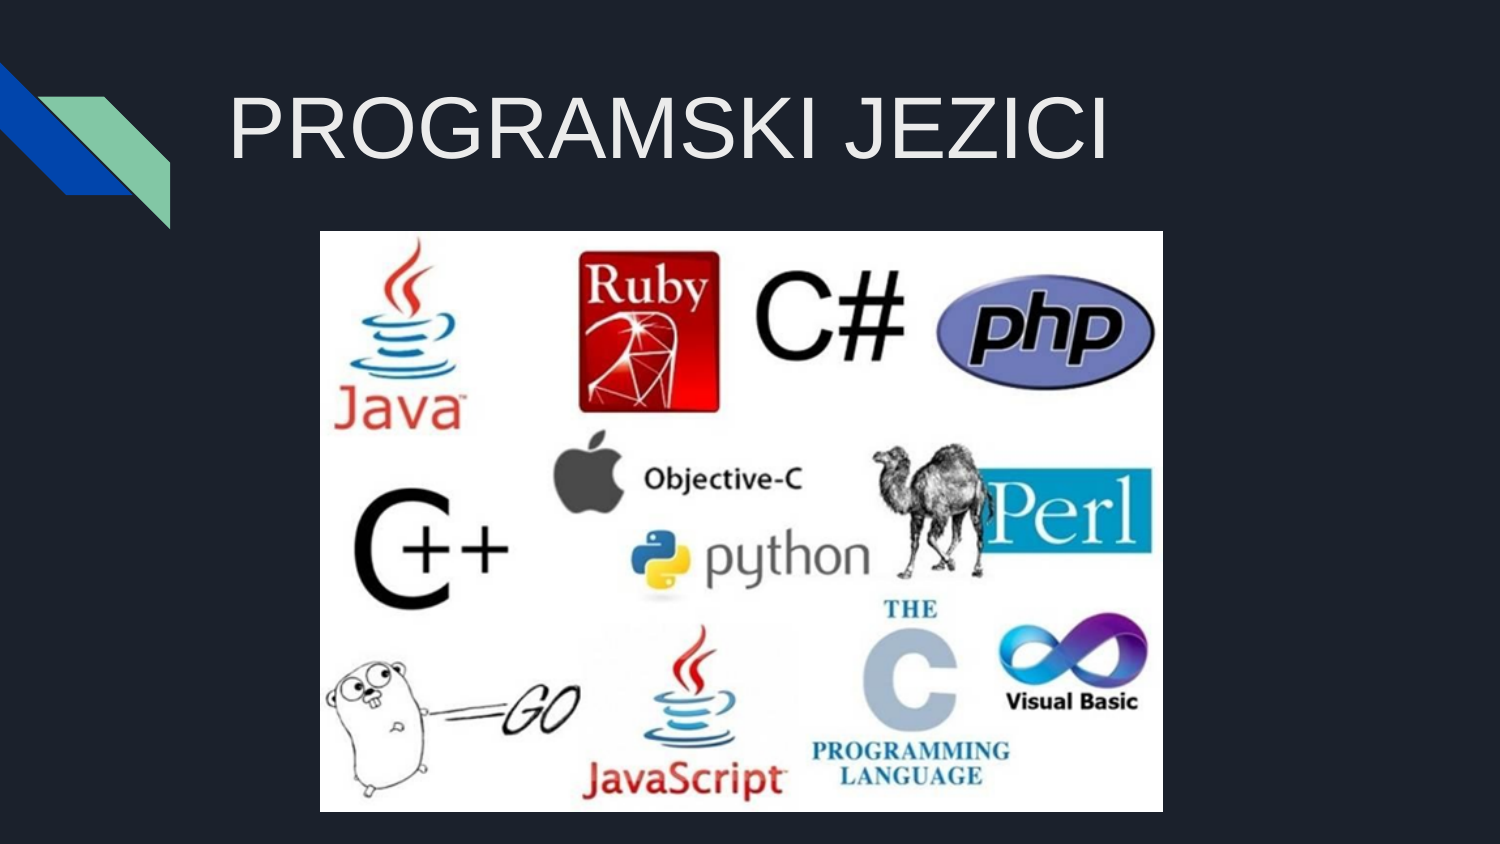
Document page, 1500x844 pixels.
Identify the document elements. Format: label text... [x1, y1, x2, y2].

picture [319, 231, 1164, 812]
title PROGRAMSKI JEZICI [212, 64, 1368, 215]
